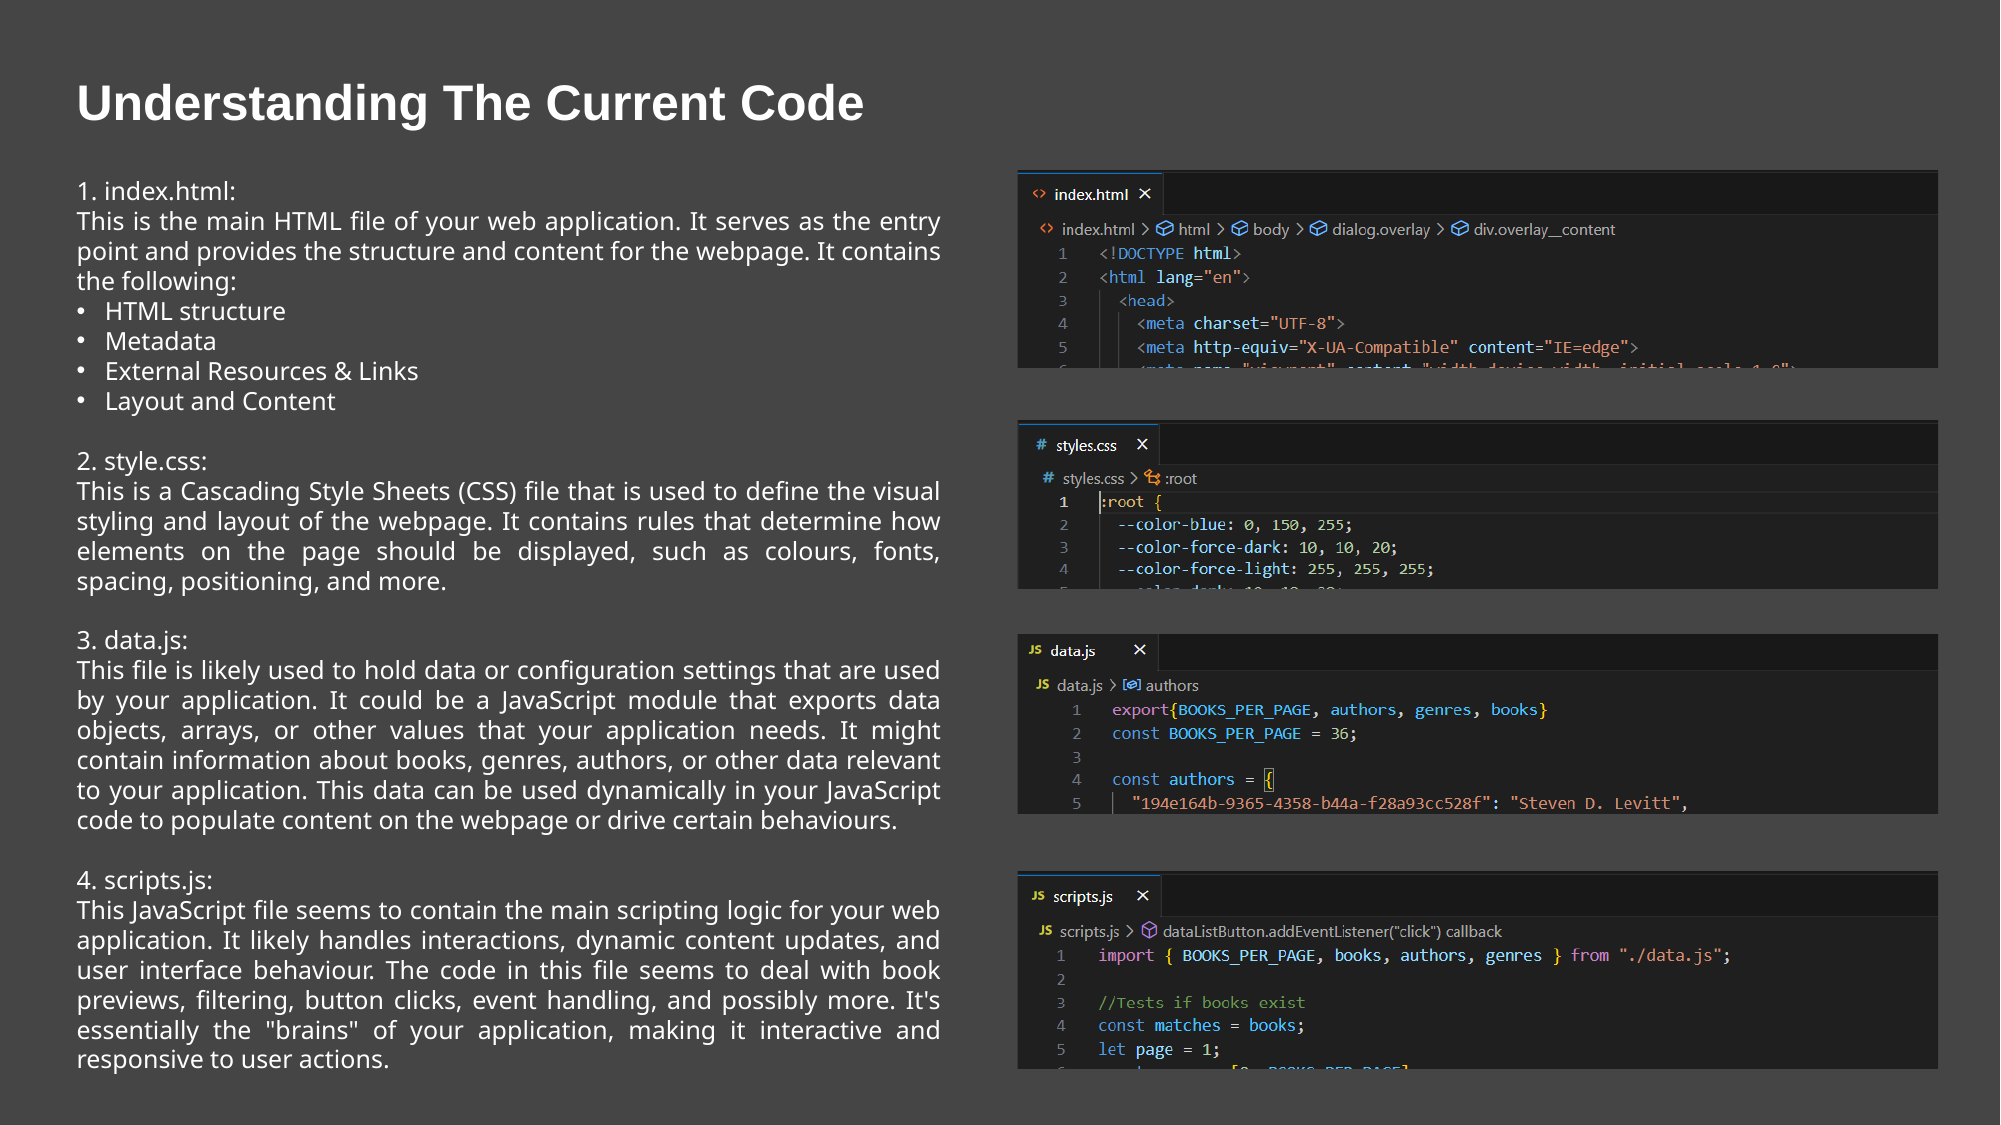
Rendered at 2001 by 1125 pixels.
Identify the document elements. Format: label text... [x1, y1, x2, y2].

picture [1017, 420, 1939, 589]
text_box Understanding The Current Code 1. index.html: This is the main HTML file of your web application. It serves as the entry point and provides the structure and content for the webpage. It contains the following: HTML structure Metadata External Resources & Links Layout and Content 2. style.css: This is a Cascading Style Sheets (CSS) file that is used to define the visual styling and layout of the webpage. It contains rules that determine how elements on the page should be displayed, such as colours, fonts, spacing, positioning, and more. 3. data.js: This file is likely used to hold data or configuration settings that are used by your application. It could be a JavaScript module that exports data objects, arrays, or other values that your application needs. It might contain information about books, genres, authors, or other data relevant to your application. This data can be used dynamically in your JavaScript code to populate content on the webpage or drive certain behaviours. 4. scripts.js: This JavaScript file seems to contain the main scripting logic for your web application. It likely handles interactions, dynamic content updates, and user interface behaviour. The code in this file seems to deal with book previews, filtering, button clicks, event handling, and possibly more. It's essentially the "brains" of your application, making it interactive and responsive to user actions. [61, 63, 958, 1125]
picture [1017, 634, 1939, 814]
picture [1017, 170, 1939, 368]
picture [1017, 871, 1939, 1069]
